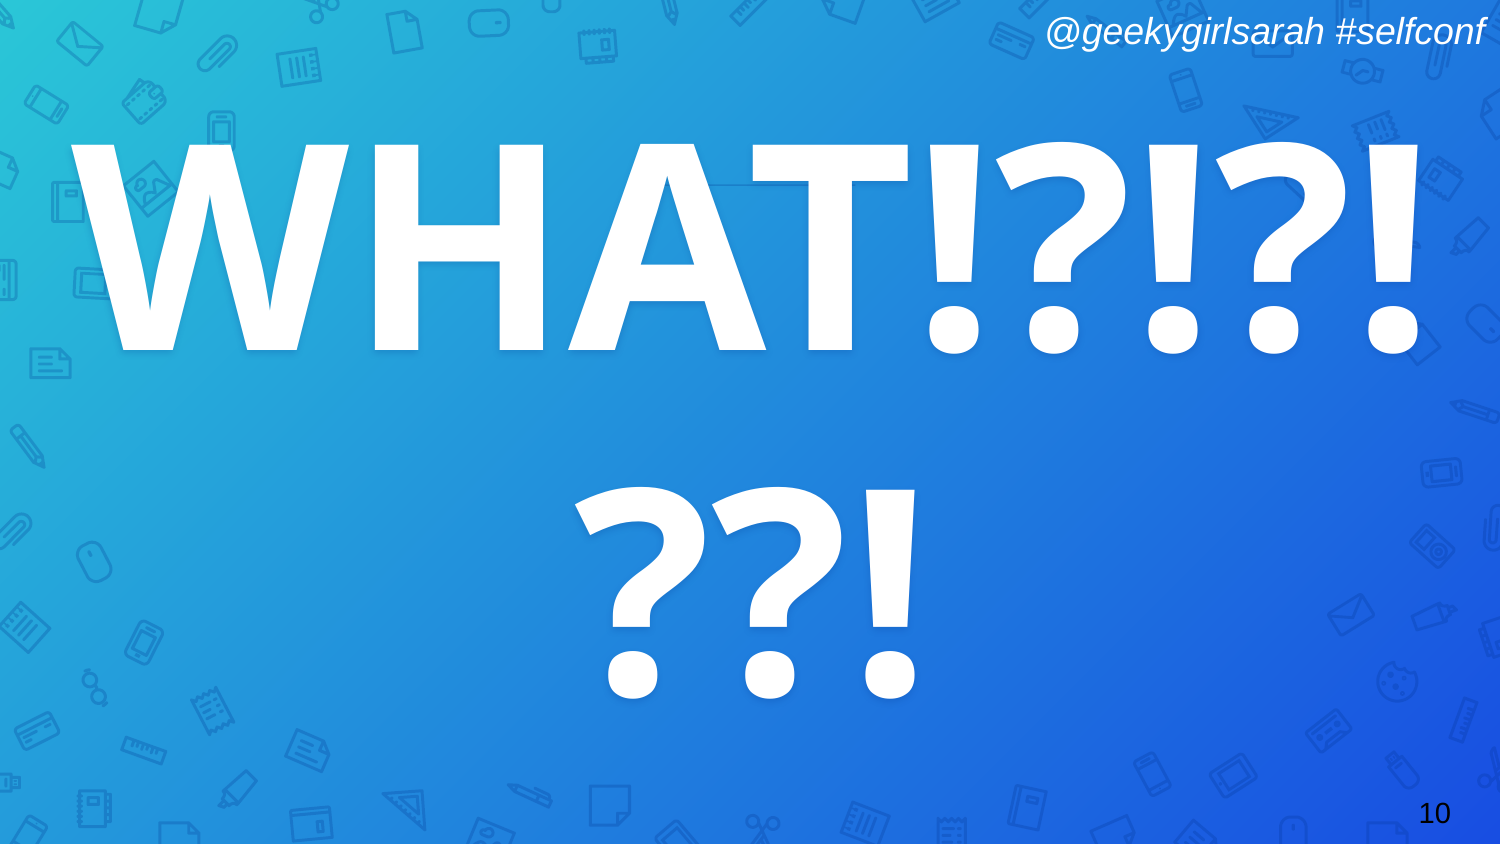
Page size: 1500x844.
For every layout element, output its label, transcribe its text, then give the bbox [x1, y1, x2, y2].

list WHAT!?!?!??! [0, 37, 1494, 780]
slide_number 10 [1403, 779, 1494, 844]
